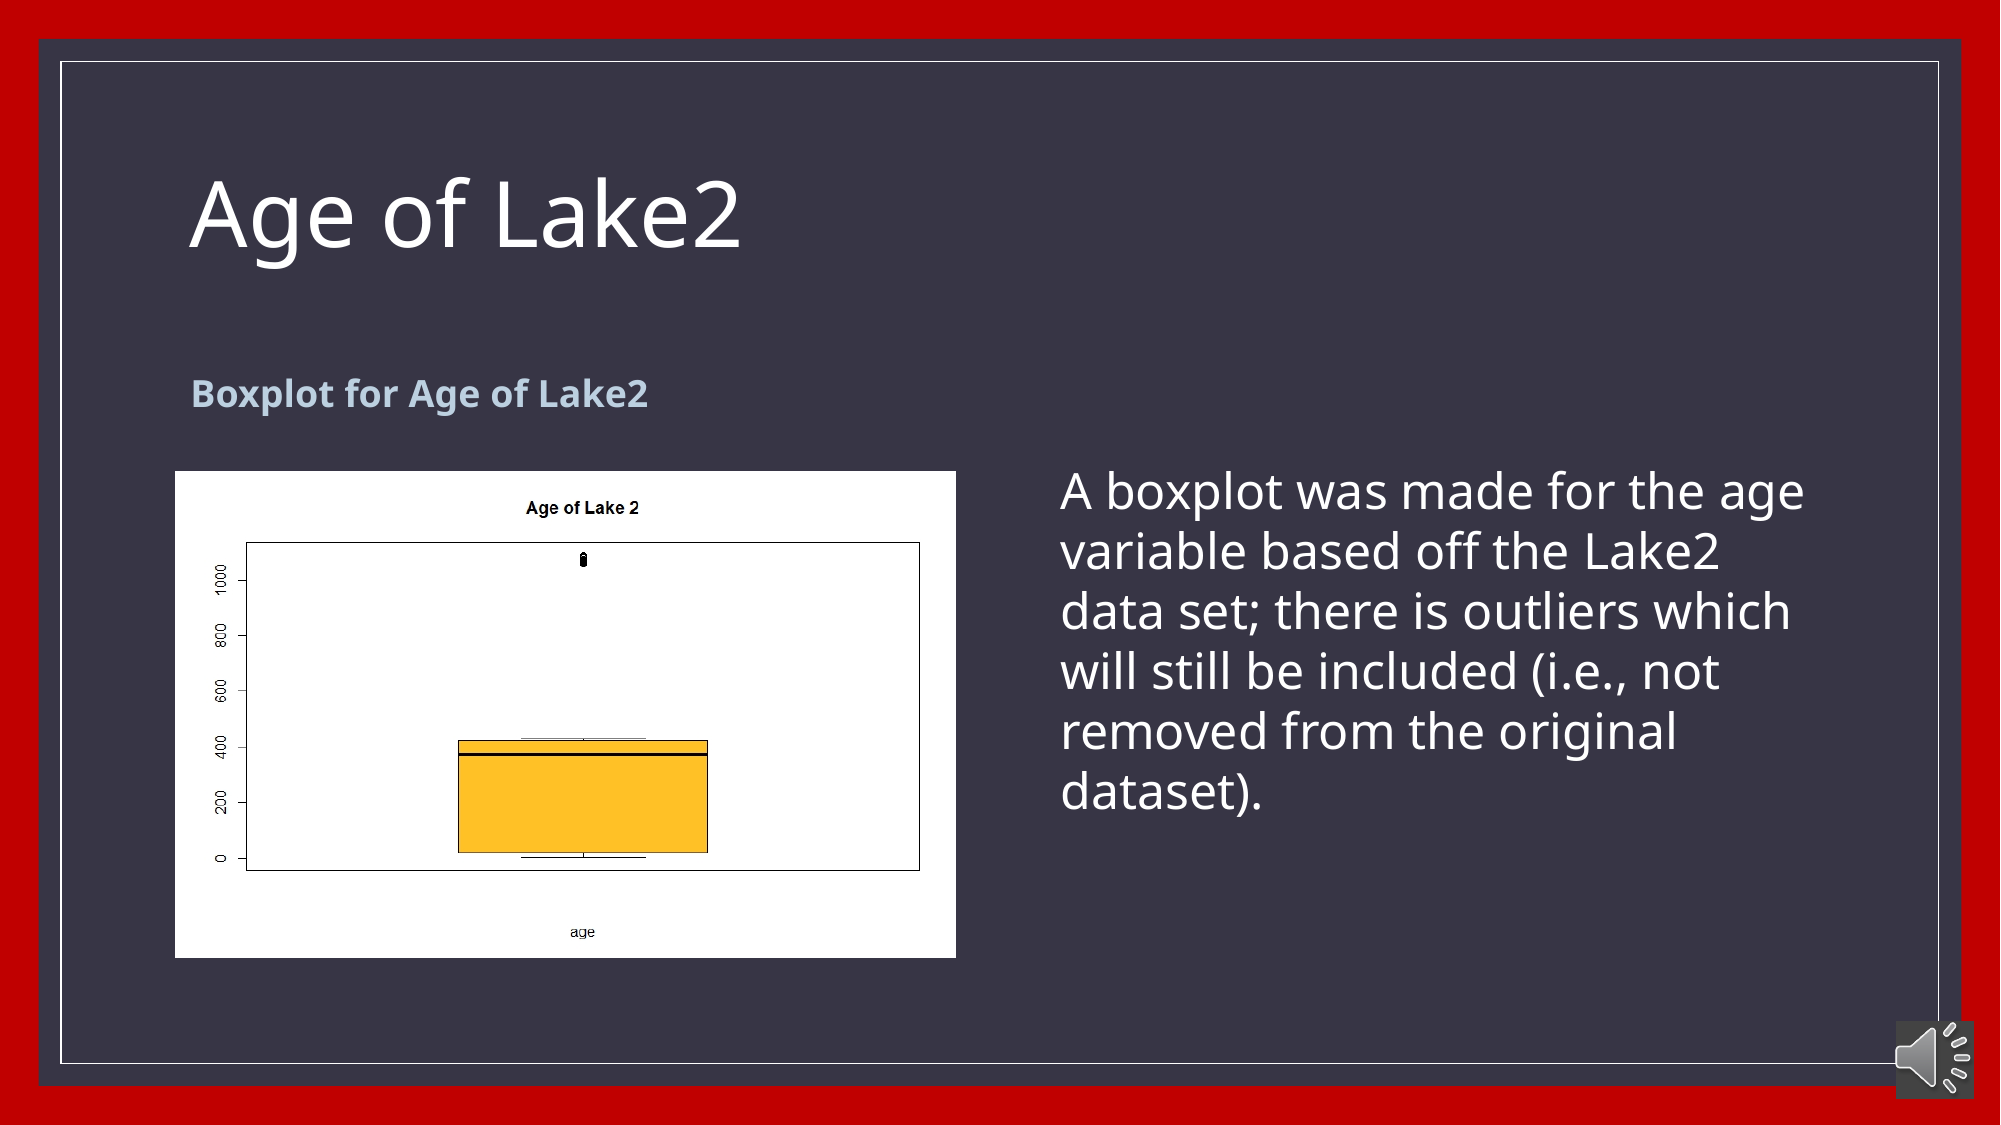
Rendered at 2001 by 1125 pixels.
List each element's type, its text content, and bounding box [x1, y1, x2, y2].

picture [1894, 1019, 1975, 1100]
title Age of Lake2 [174, 105, 1825, 331]
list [175, 471, 956, 958]
list Boxplot for Age of Lake2 [175, 340, 956, 446]
list A boxplot was made for the age variable based off the Lake2 data set; there is outliers which will still be included (i.e., not removed from the original dataset). [1045, 452, 1826, 978]
